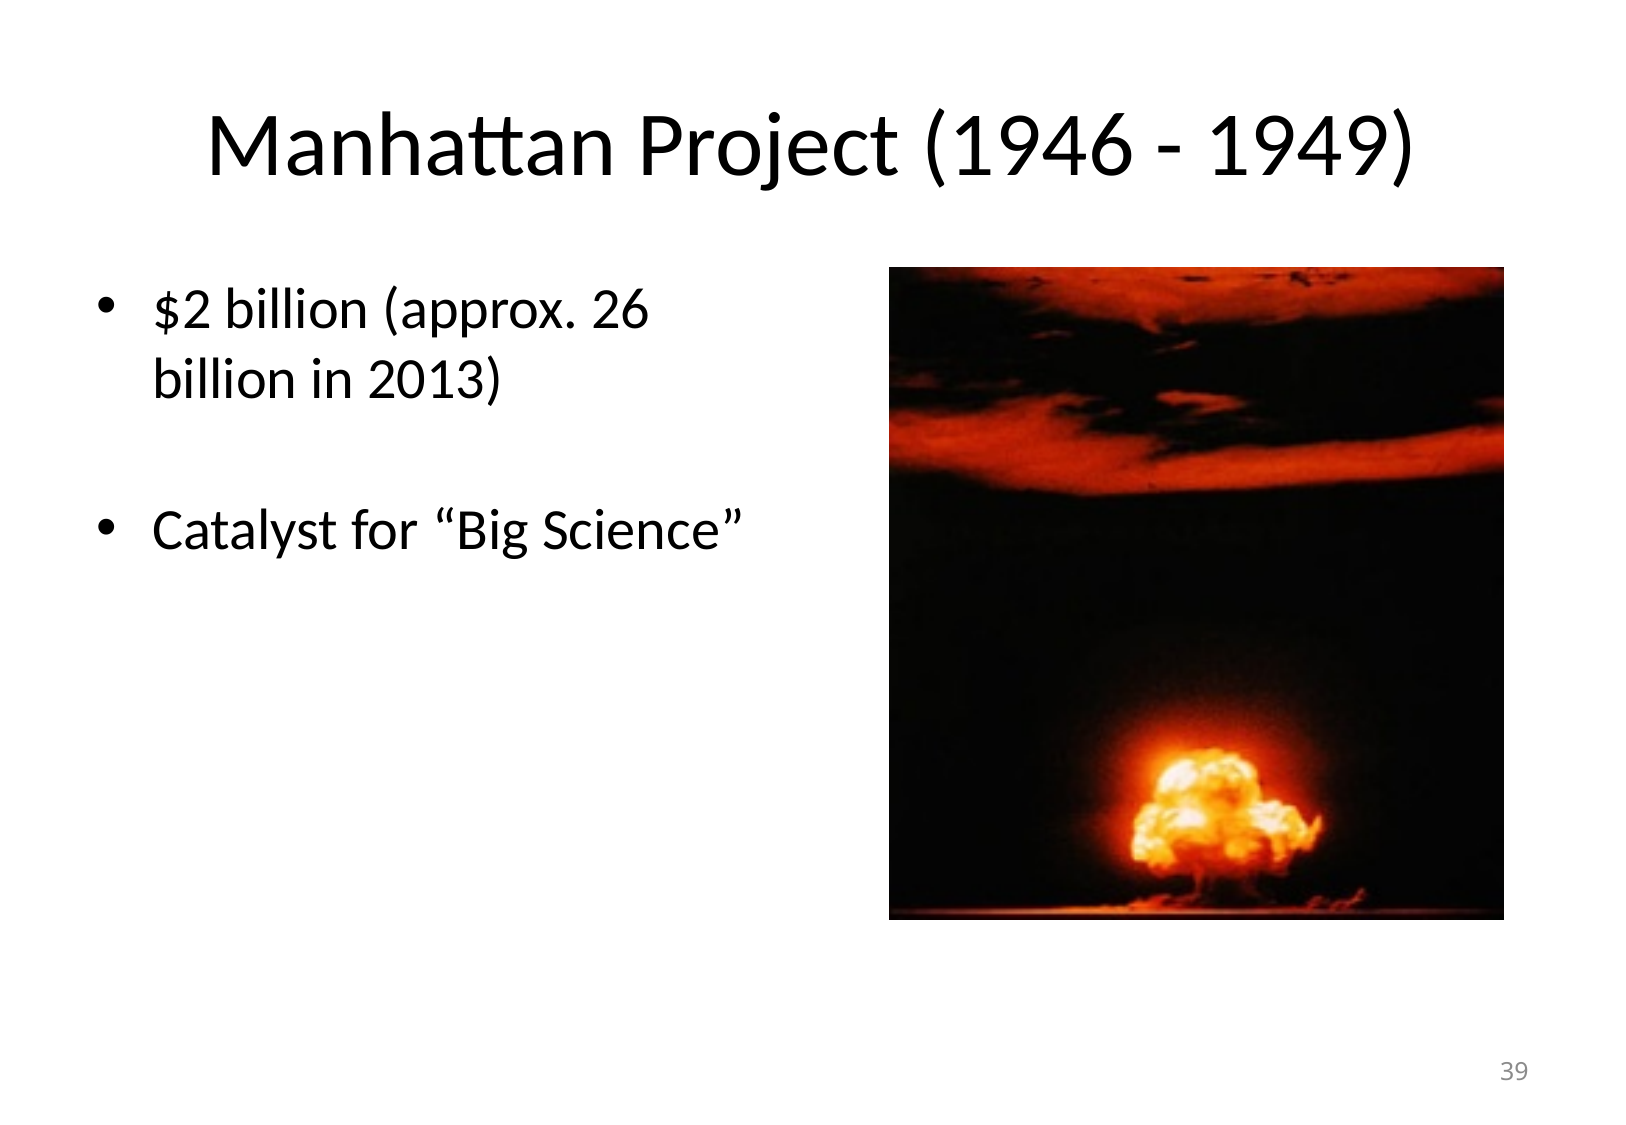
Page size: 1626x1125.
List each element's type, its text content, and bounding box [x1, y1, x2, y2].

title Manhattan Project (1946 - 1949) [81, 45, 1544, 233]
slide_number 39 [1164, 1042, 1544, 1103]
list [888, 266, 1504, 920]
list $2 billion (approx. 26 billion in 2013) Catalyst for “Big Science” [81, 262, 799, 1005]
